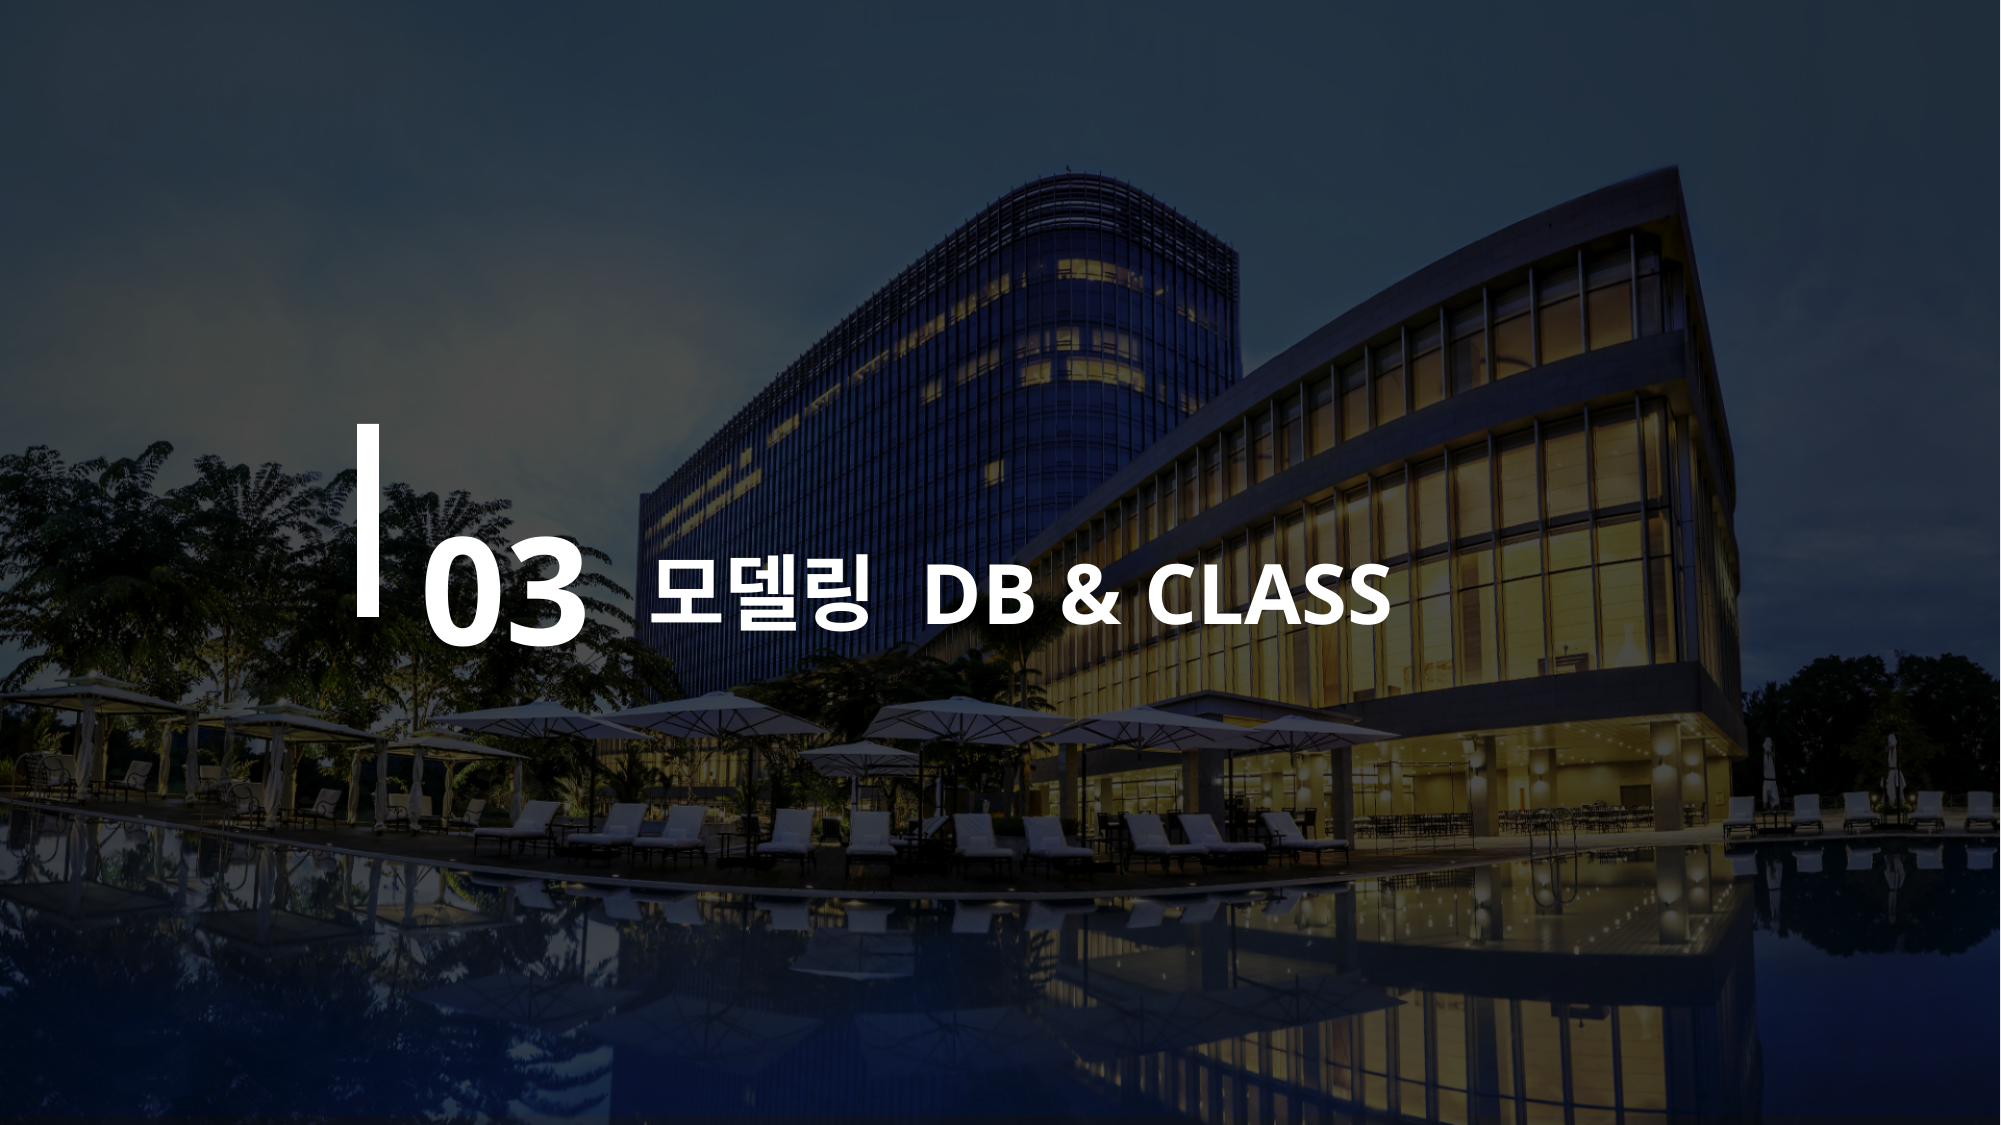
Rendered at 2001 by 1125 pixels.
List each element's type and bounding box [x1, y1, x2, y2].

text_box [0, 0, 2000, 1125]
